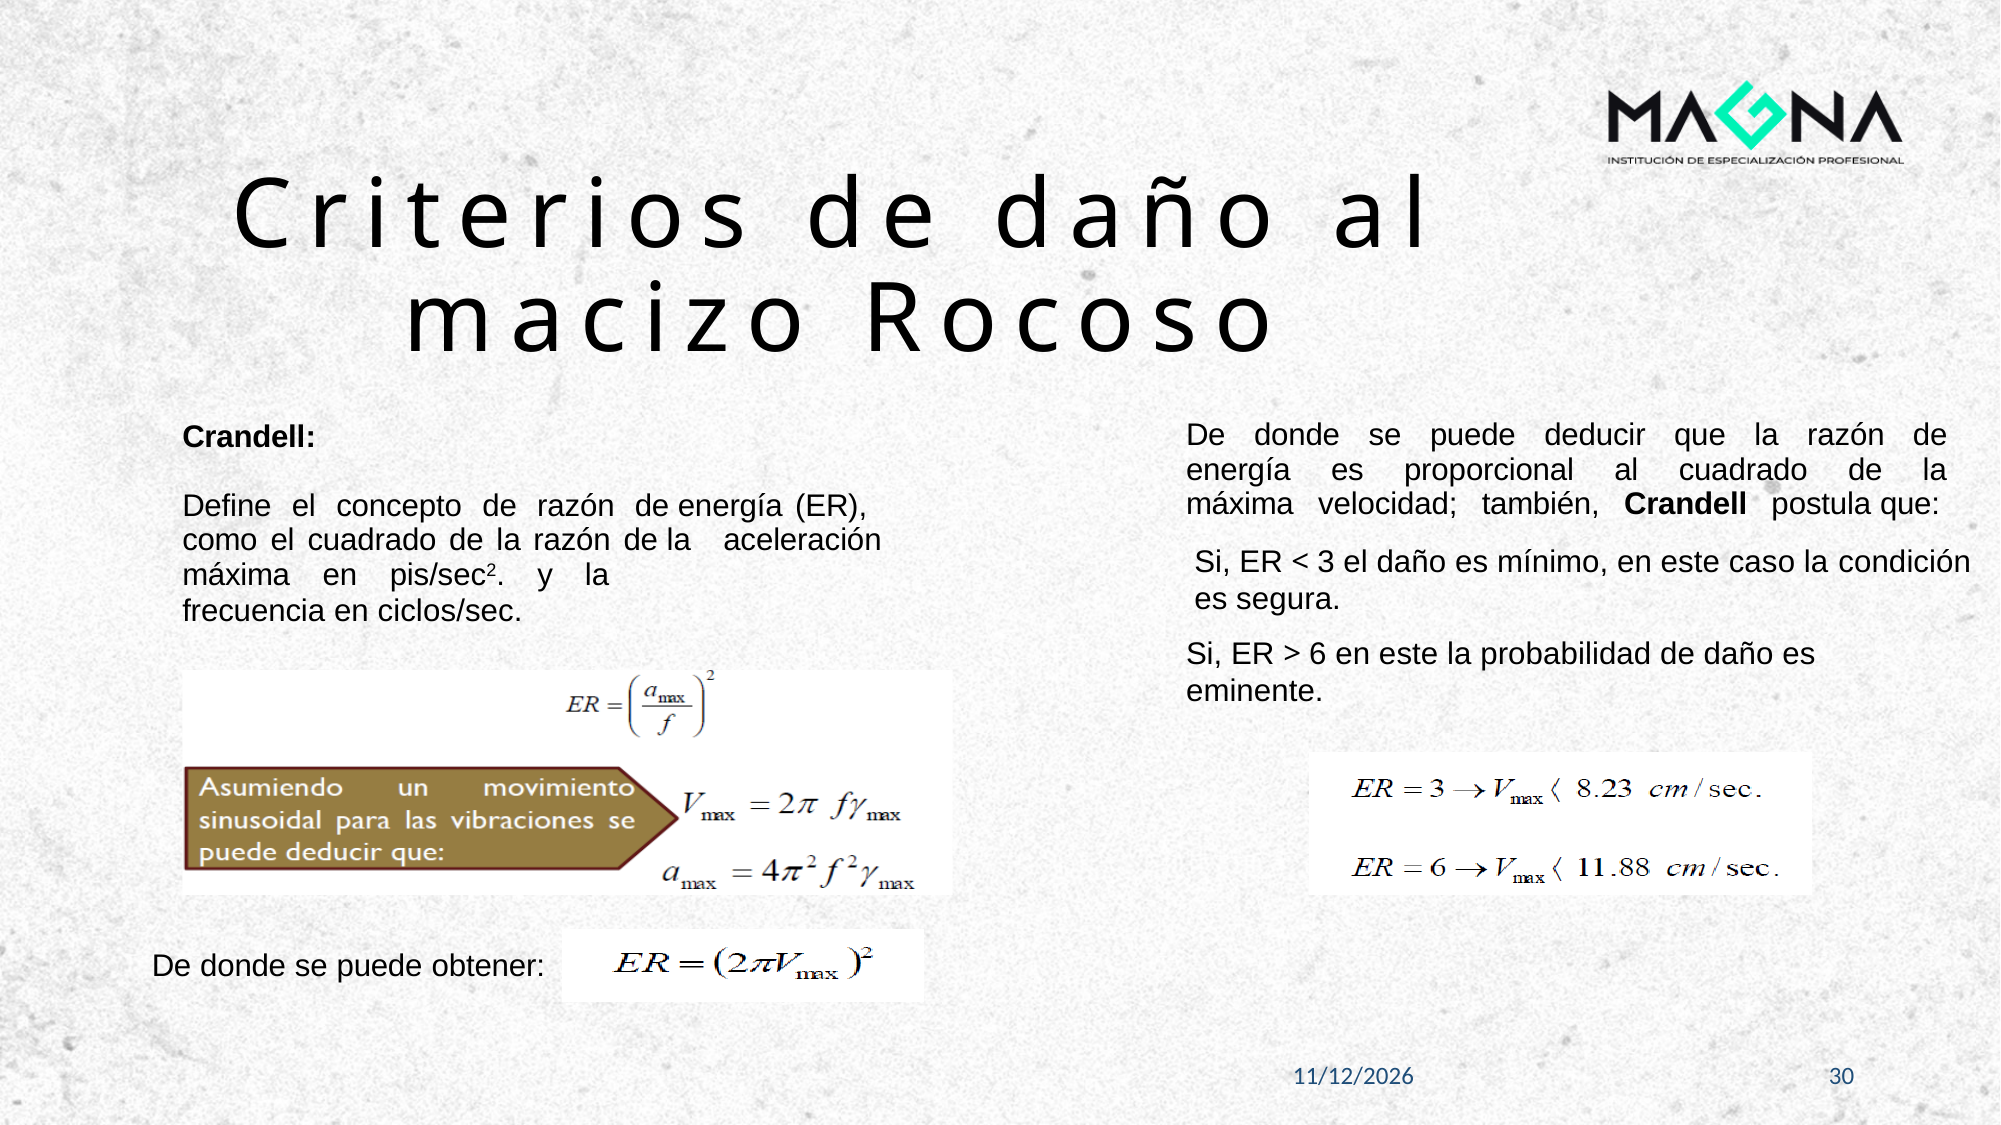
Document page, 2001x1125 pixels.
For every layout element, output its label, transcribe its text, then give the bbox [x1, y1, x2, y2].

slide_number 30 [1682, 1045, 1870, 1103]
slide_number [1278, 1045, 1661, 1103]
text_box De donde se puede obtener: [151, 948, 561, 983]
title Criterios de daño al macizo Rocoso [105, 156, 1572, 380]
text_box Si, ER < 3 el daño es mínimo, en este caso la condición es segura. [1194, 541, 1972, 617]
text_box Crandell: Define el concepto de razón de energía (ER), como el cuadrado de la razón de la aceleración máxima en pis/sec2. y la frecuencia en ciclos/sec. [182, 419, 953, 628]
text_box Si, ER > 6 en este la probabilidad de daño es eminente. [1186, 633, 1935, 709]
text_box De donde se puede deducir que la razón de energía es proporcional al cuadrado de la máxima velocidad; también, Crandell postula que: [1186, 417, 1948, 521]
picture [0, 0, 2001, 1125]
